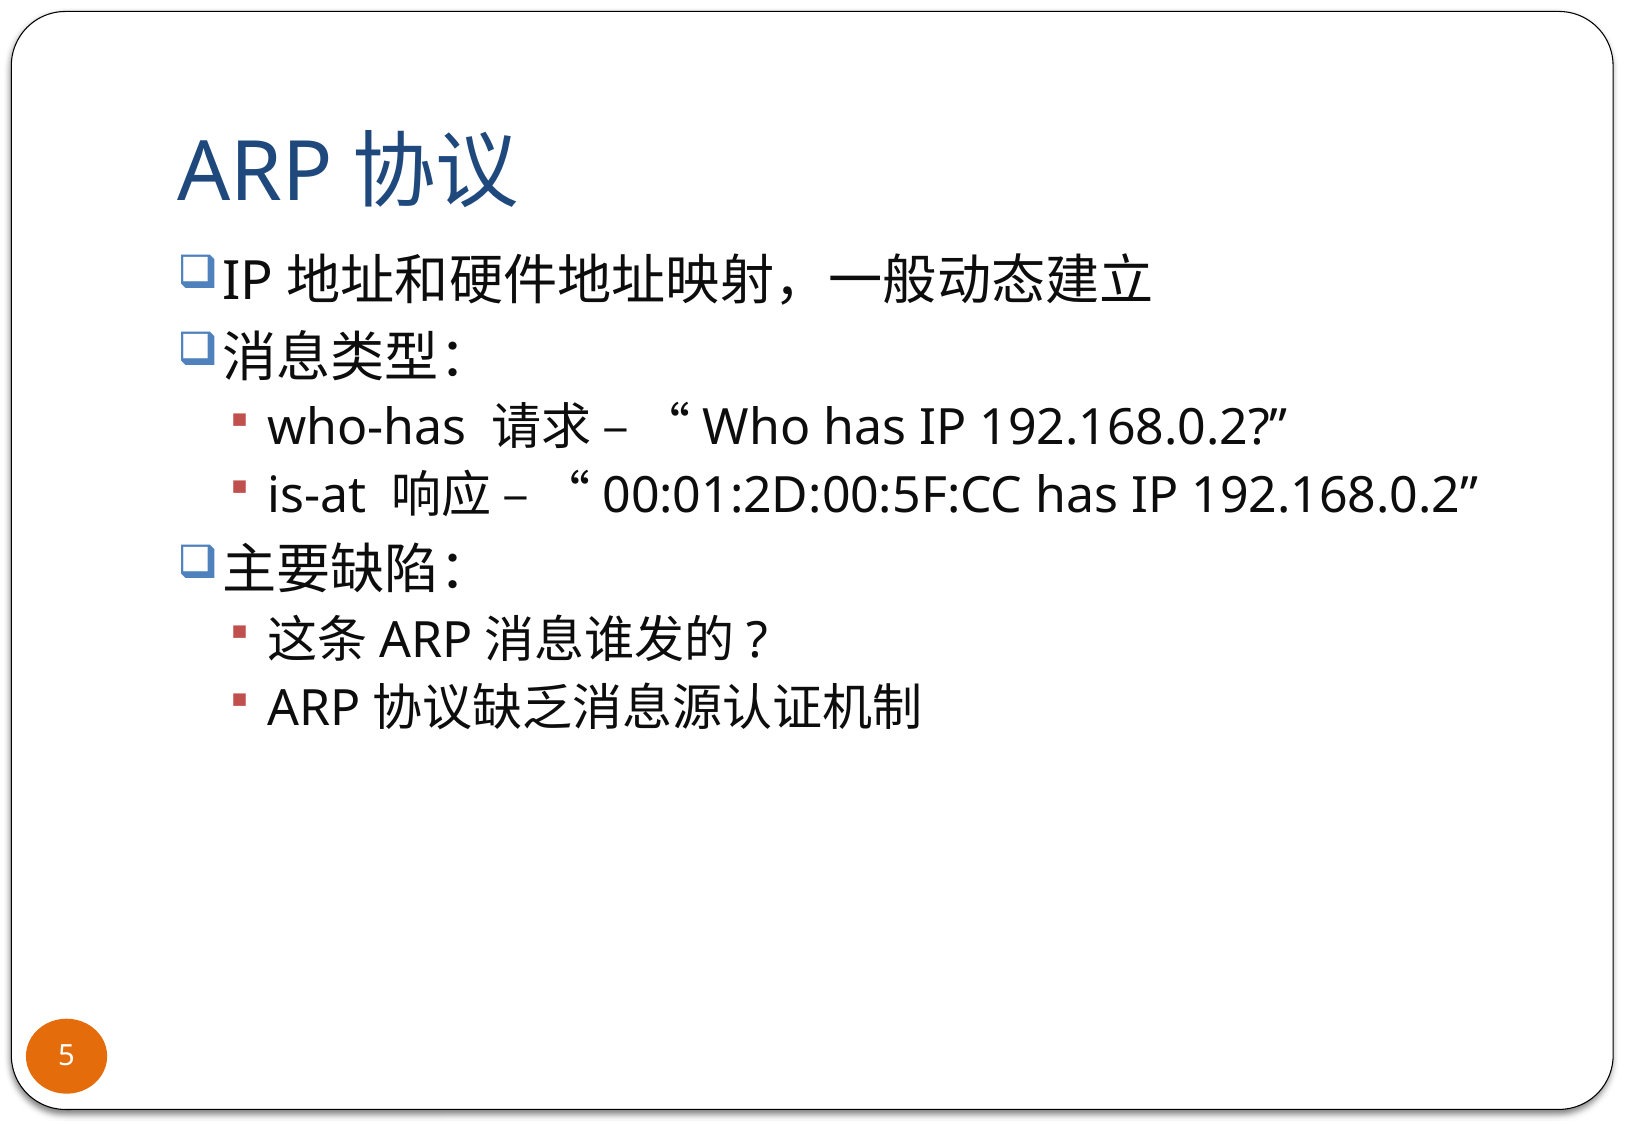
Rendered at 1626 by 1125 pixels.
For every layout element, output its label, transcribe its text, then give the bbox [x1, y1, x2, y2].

slide_number 5 [25, 1018, 108, 1094]
list IP地址和硬件地址映射，一般动态建立 消息类型： who-has 请求 – “Who has IP 192.168.0.2?” is-at 响应 – “00:01:2D:00:5F:CC has IP 192.168.0.2” 主要缺陷： 这条ARP消息谁发的? ARP协议缺乏消息源认证机制 [162, 237, 1544, 988]
title ARP协议 [162, 45, 1544, 233]
